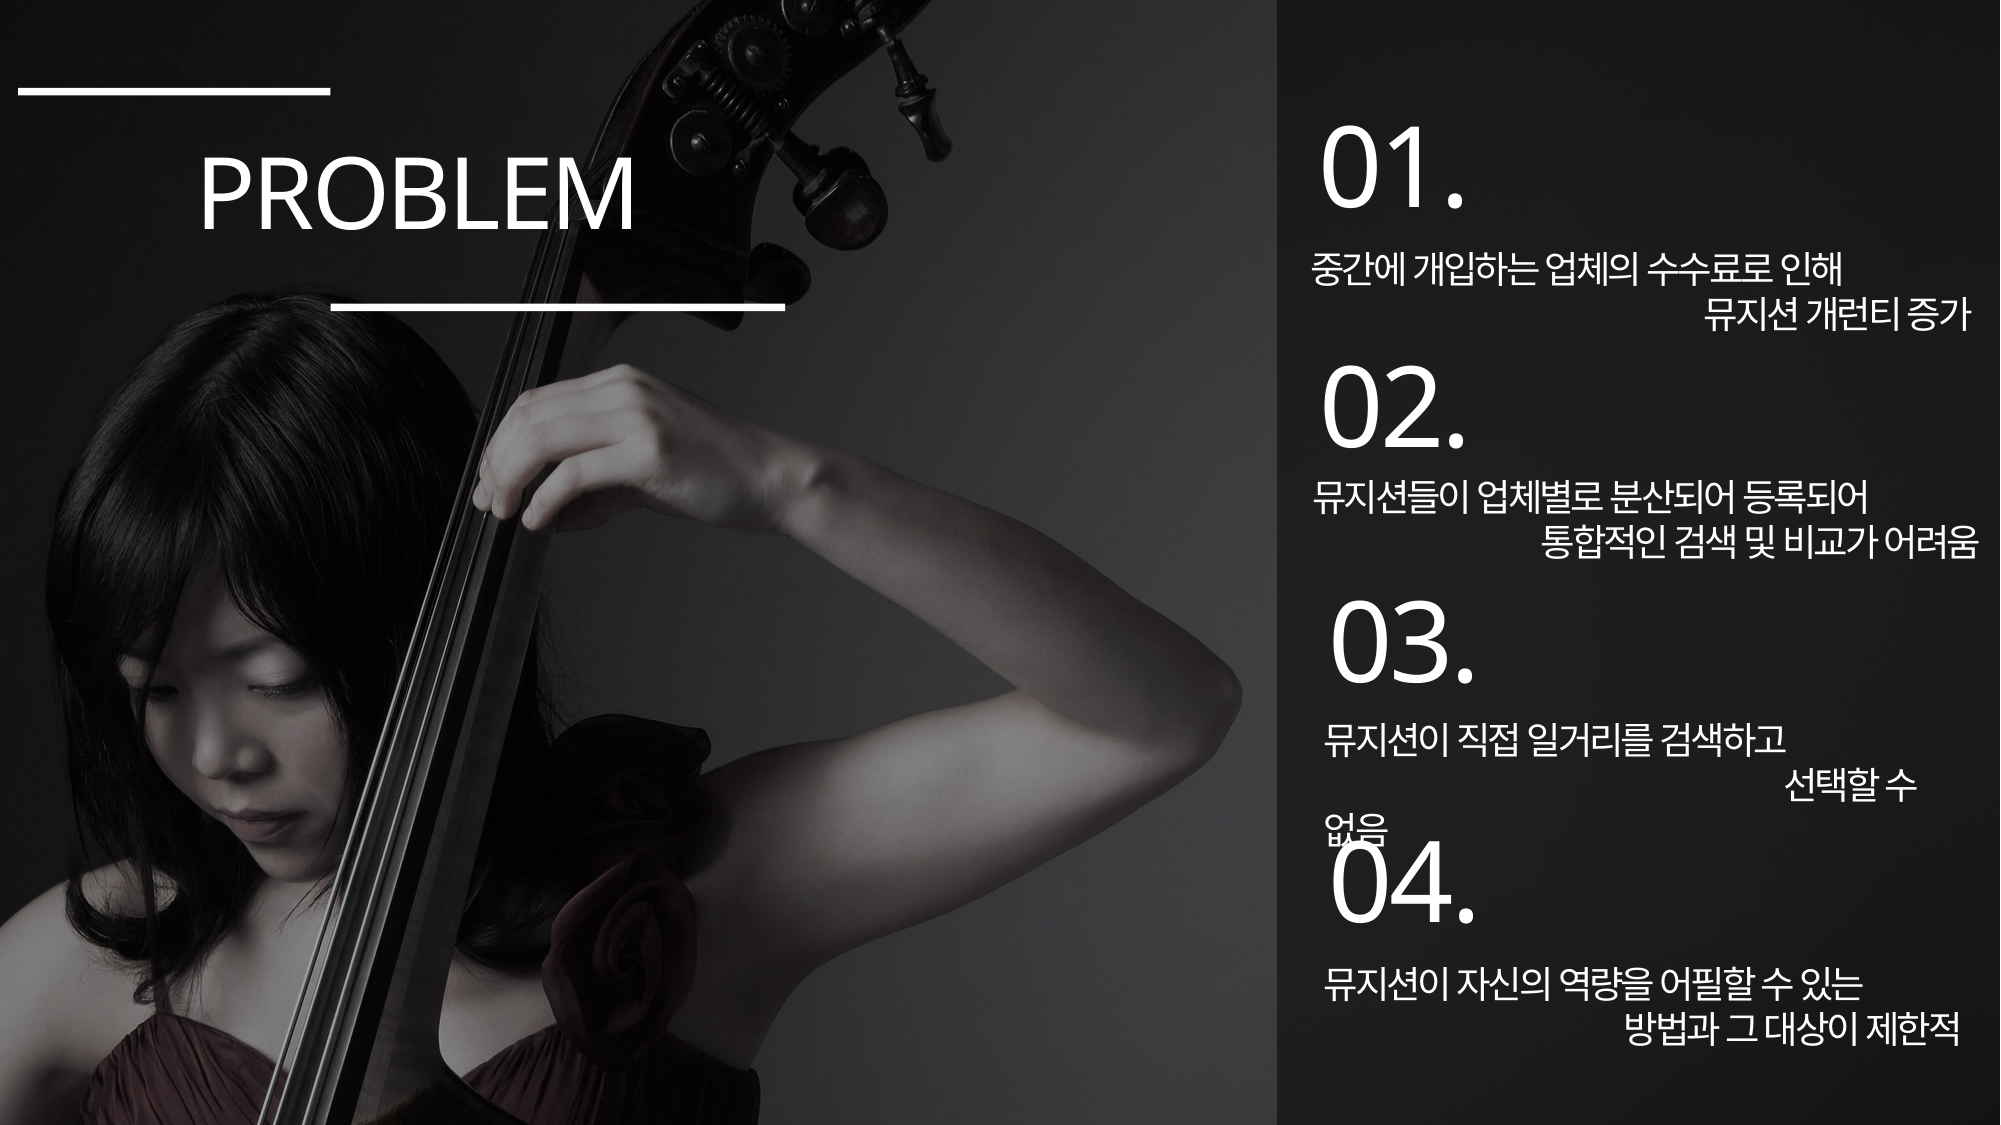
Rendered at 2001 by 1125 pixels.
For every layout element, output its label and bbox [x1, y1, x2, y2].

text_box [1297, 87, 1491, 273]
picture [0, 0, 2000, 1125]
